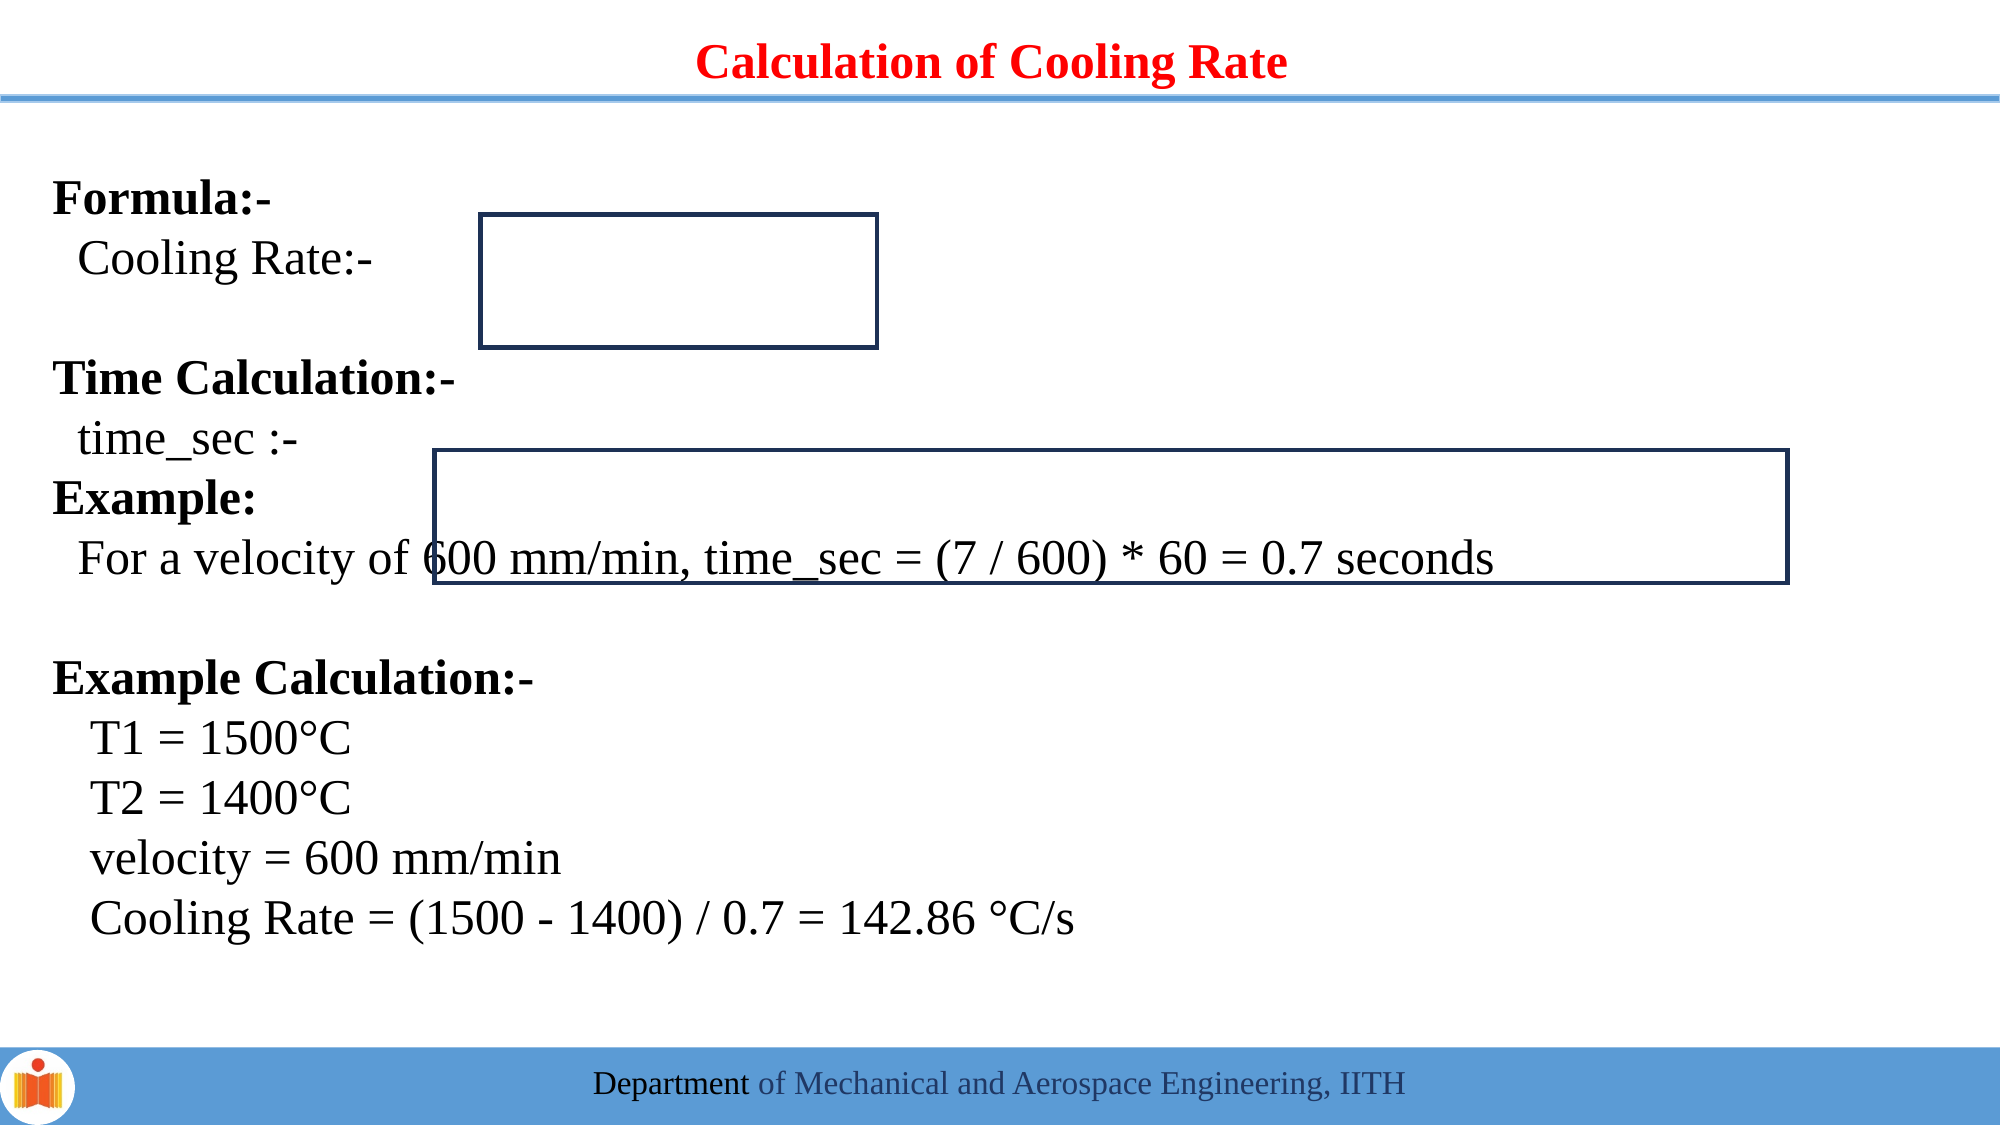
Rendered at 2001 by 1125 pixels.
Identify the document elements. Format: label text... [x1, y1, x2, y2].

text_box [0, 94, 2000, 103]
text_box Calculation of Cooling Rate [43, 19, 1940, 94]
text_box [479, 214, 878, 348]
footer Department of Mechanical and Aerospace Engineering, IITH [523, 1051, 1477, 1112]
picture [0, 1049, 75, 1125]
text_box [434, 449, 1788, 584]
text_box [0, 1047, 2000, 1125]
